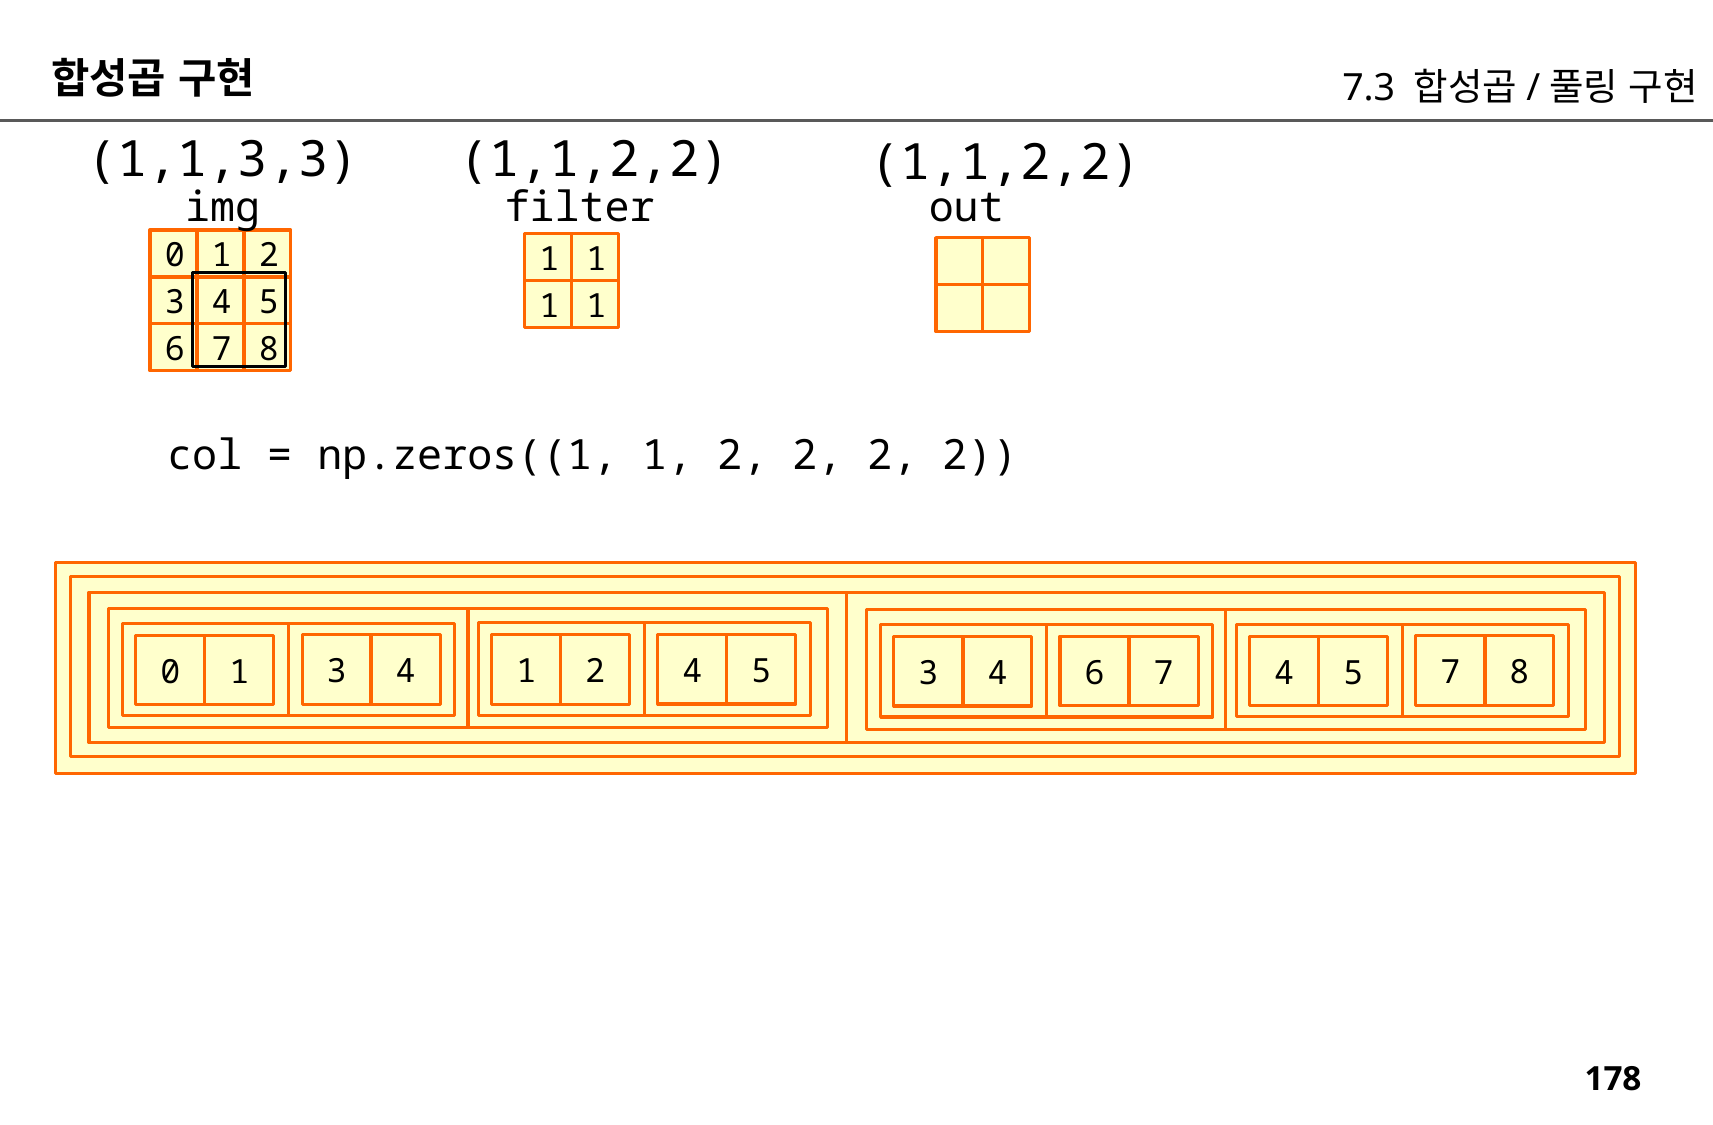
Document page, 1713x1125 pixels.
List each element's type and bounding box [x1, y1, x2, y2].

text_box [444, 118, 745, 330]
text_box [855, 121, 1155, 334]
text_box [11, 13, 803, 105]
text_box [152, 420, 1033, 485]
text_box [73, 118, 373, 373]
text_box [54, 560, 1638, 776]
text_box [916, 44, 1713, 111]
